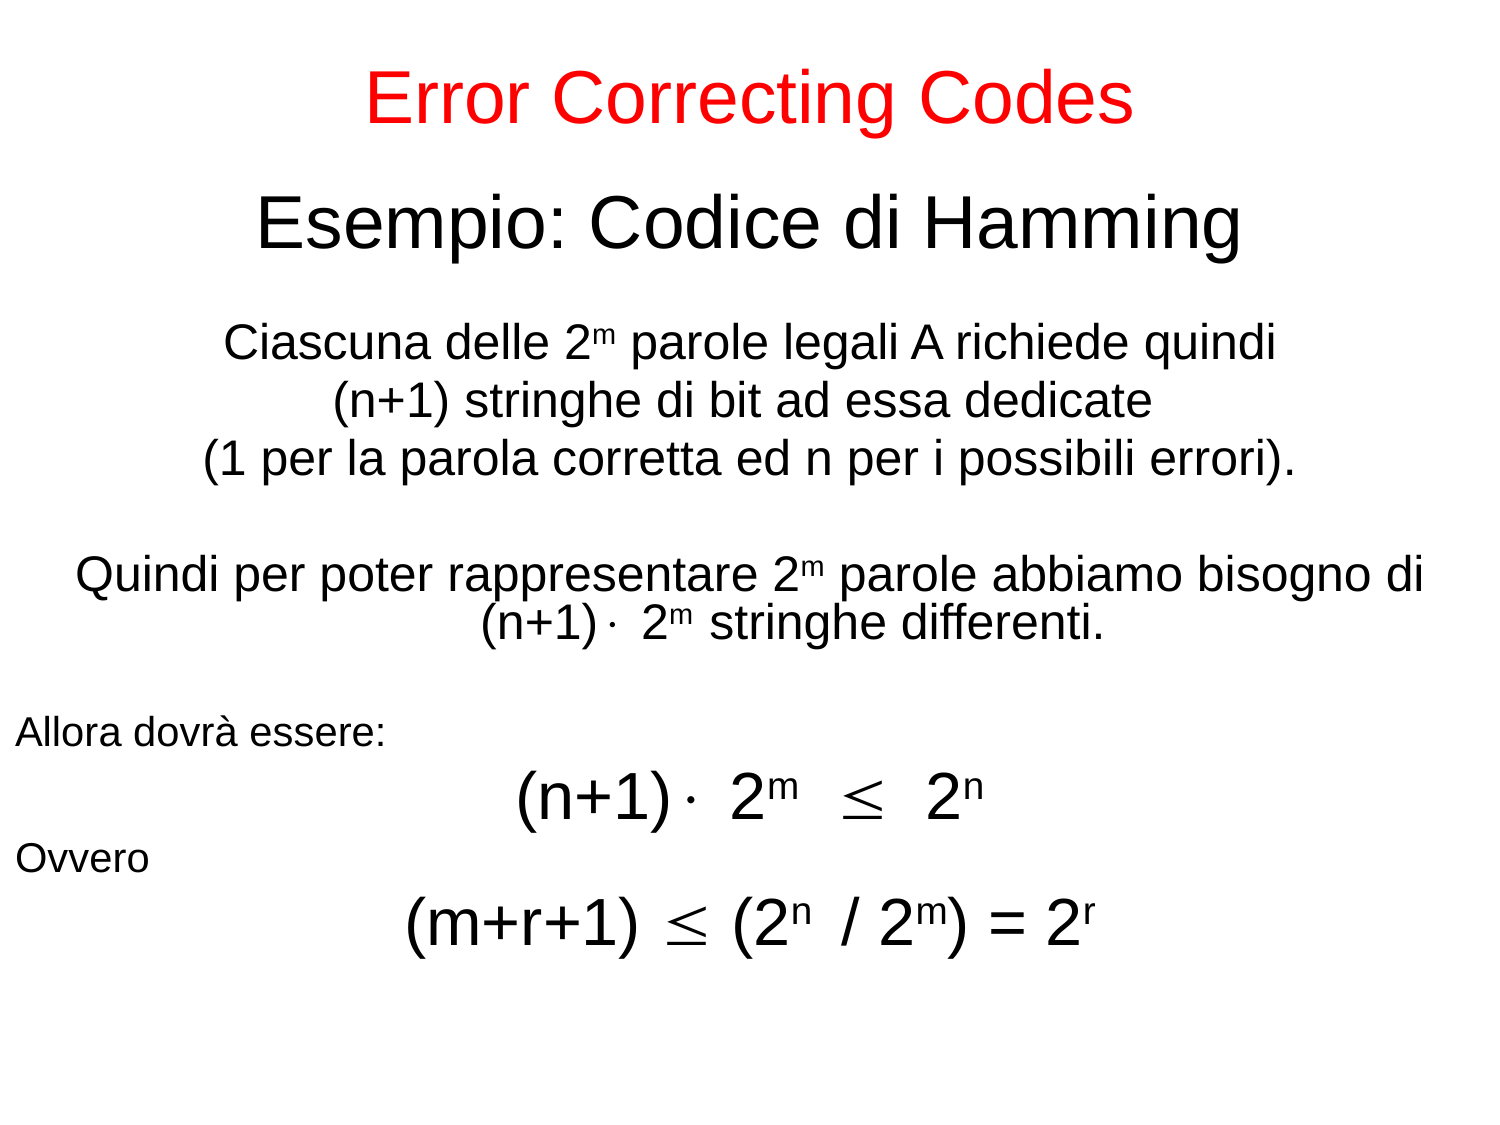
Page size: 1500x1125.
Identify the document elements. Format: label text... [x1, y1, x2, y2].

list Esempio: Codice di Hamming Ciascuna delle 2m parole legali A richiede quindi (n+1) stringhe di bit ad essa dedicate (1 per la parola corretta ed n per i possibili errori). Quindi per poter rappresentare 2m parole abbiamo bisogno di (n+1) 2m stringhe differenti. Allora dovrà essere: (n+1) 2m  2n Ovvero (m+r+1)  (2n / 2m) = 2r [0, 183, 1500, 932]
title Error Correcting Codes [0, 0, 1500, 183]
